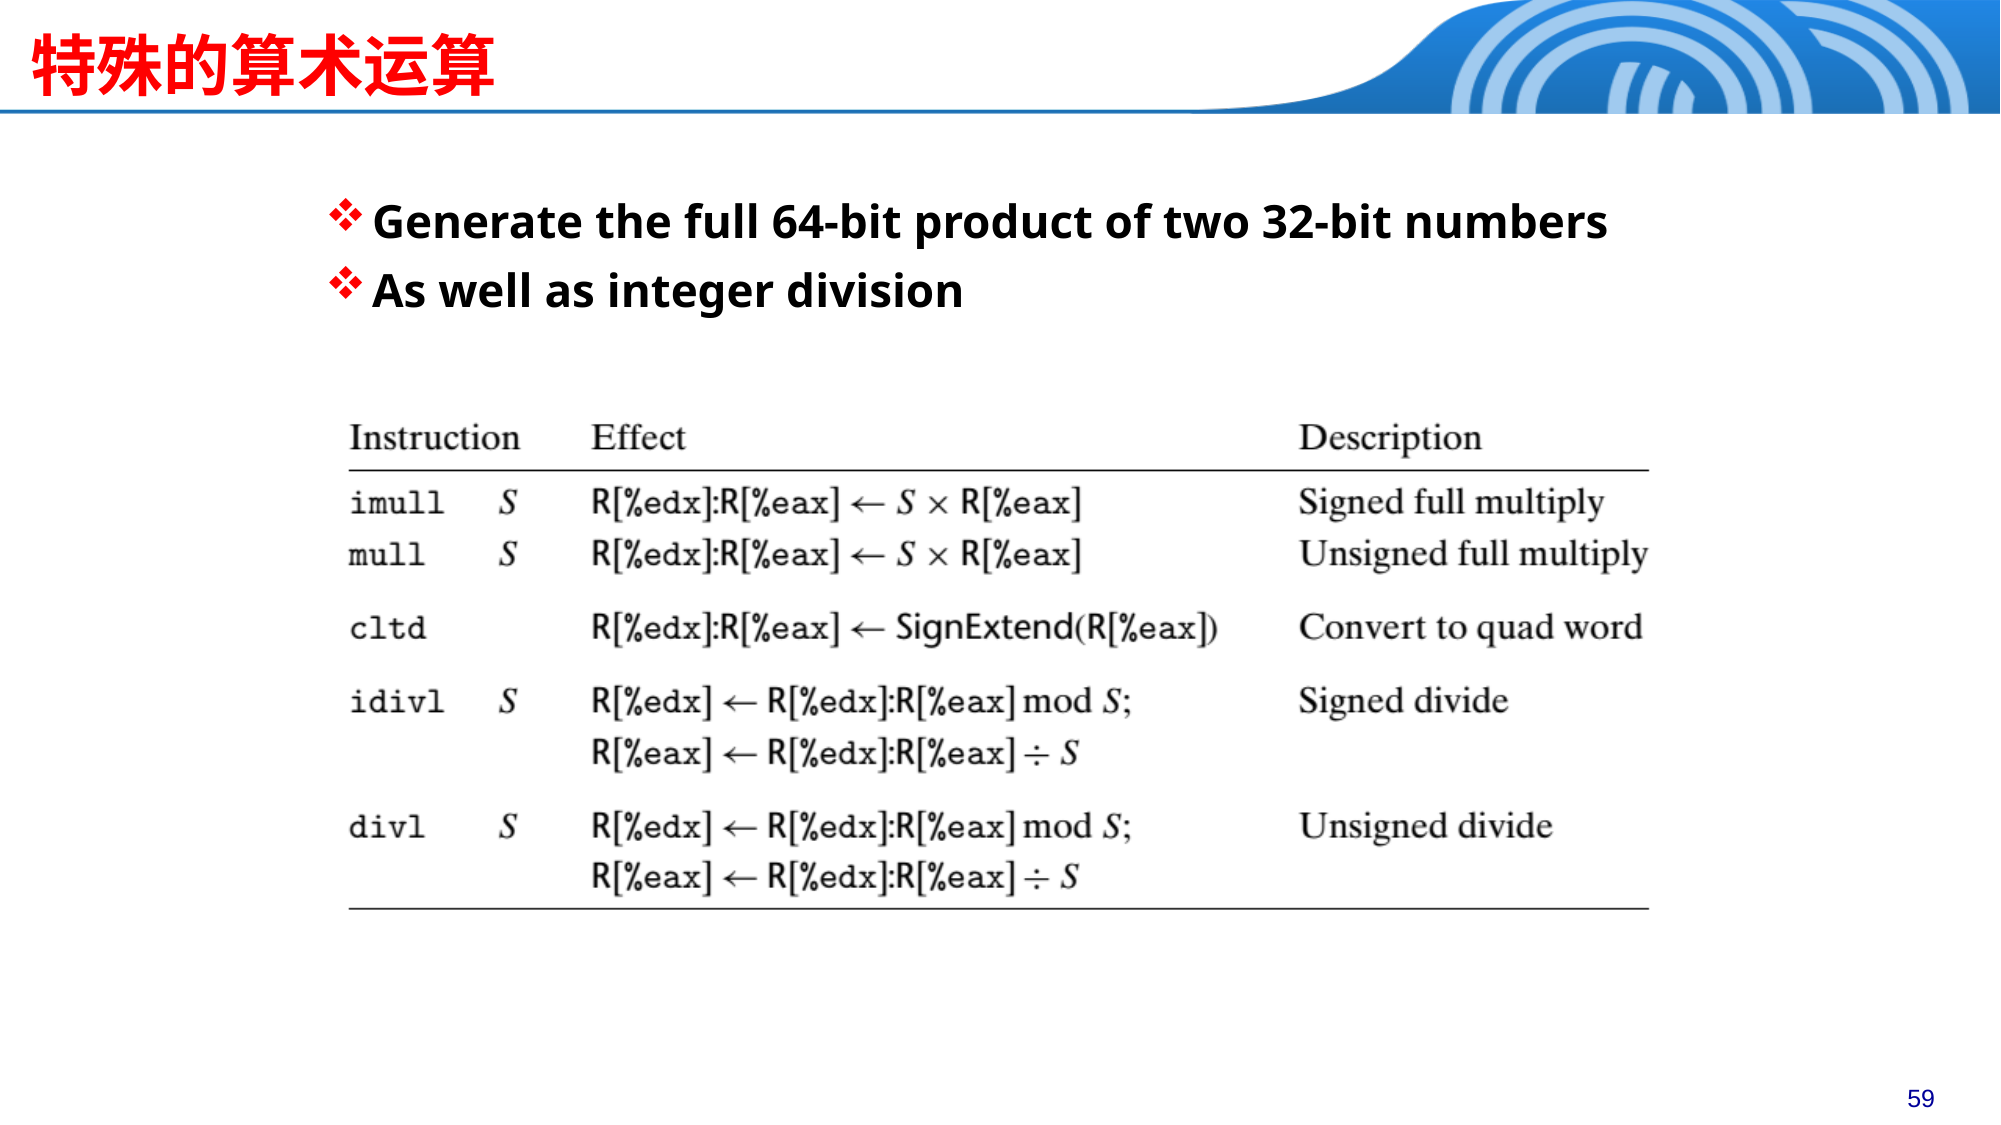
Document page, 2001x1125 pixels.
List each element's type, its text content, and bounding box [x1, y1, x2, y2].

picture [346, 412, 1654, 913]
list Generate the full 64-bit product of two 32-bit numbers As well as integer division [314, 174, 1676, 323]
picture [0, 0, 2000, 114]
title 特殊的算术运算 [19, 30, 1396, 111]
